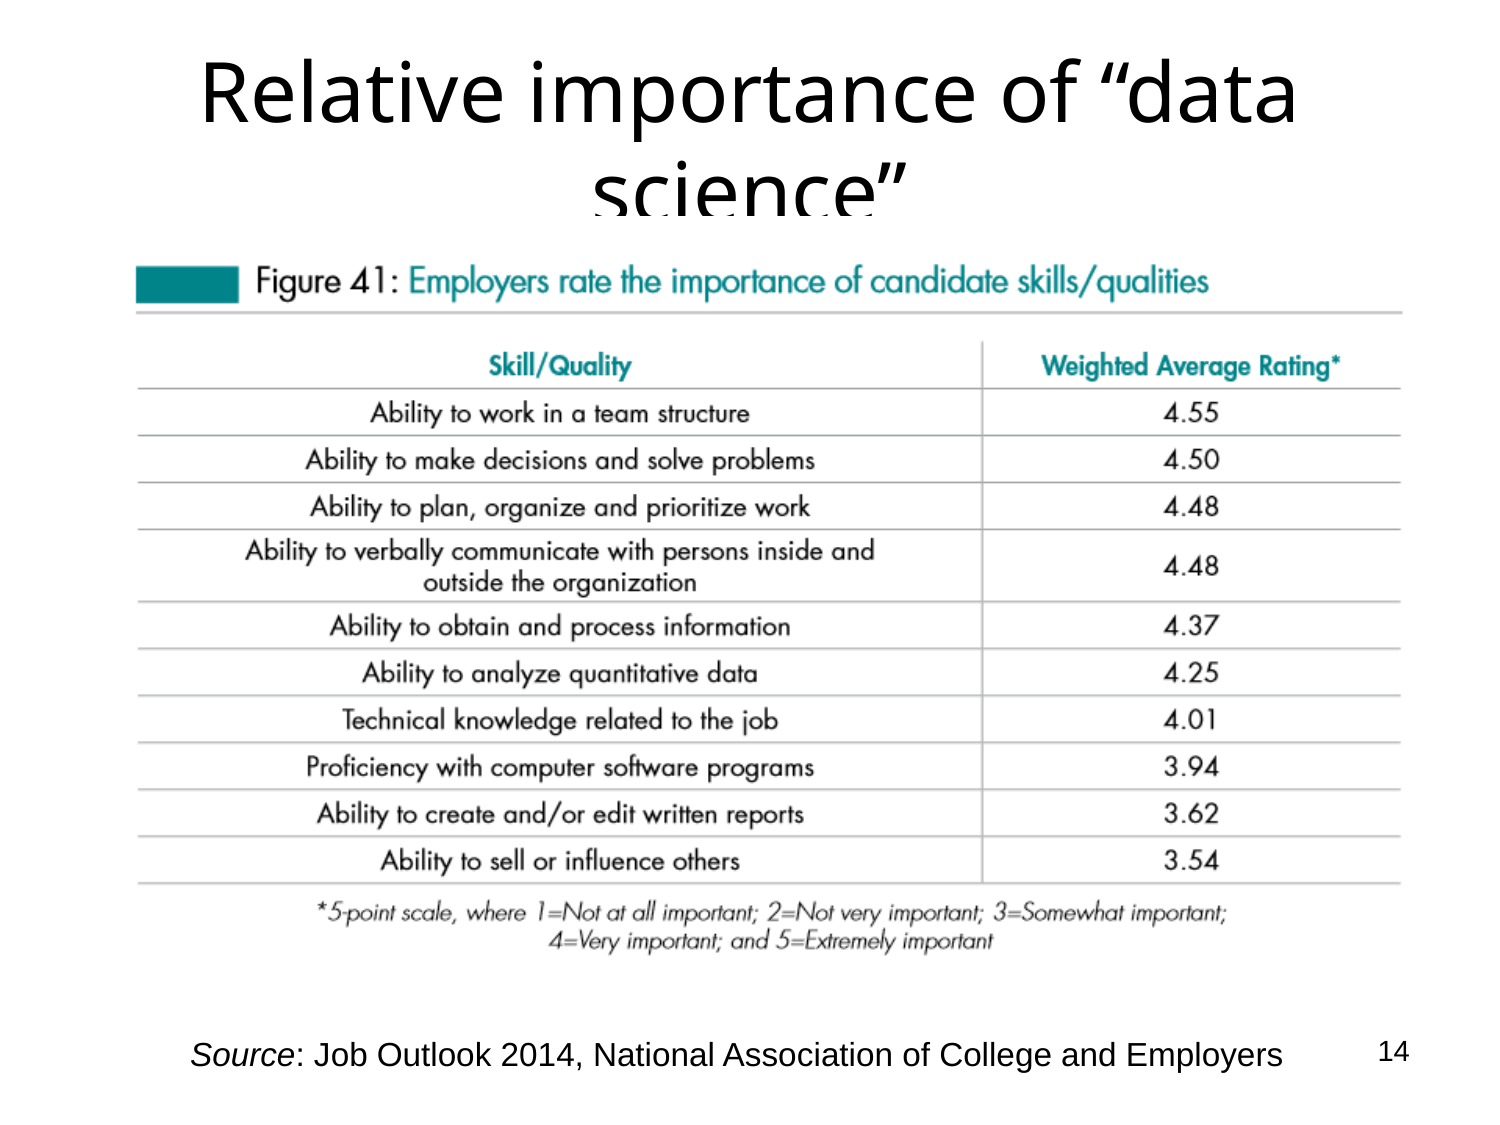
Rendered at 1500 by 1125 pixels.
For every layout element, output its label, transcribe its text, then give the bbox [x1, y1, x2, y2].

title Relative importance of “data science” [75, 45, 1425, 233]
picture [80, 215, 1420, 1031]
slide_number 14 [1074, 1024, 1425, 1103]
text_box Source: Job Outlook 2014, National Association of College and Employers [175, 1039, 1300, 1081]
